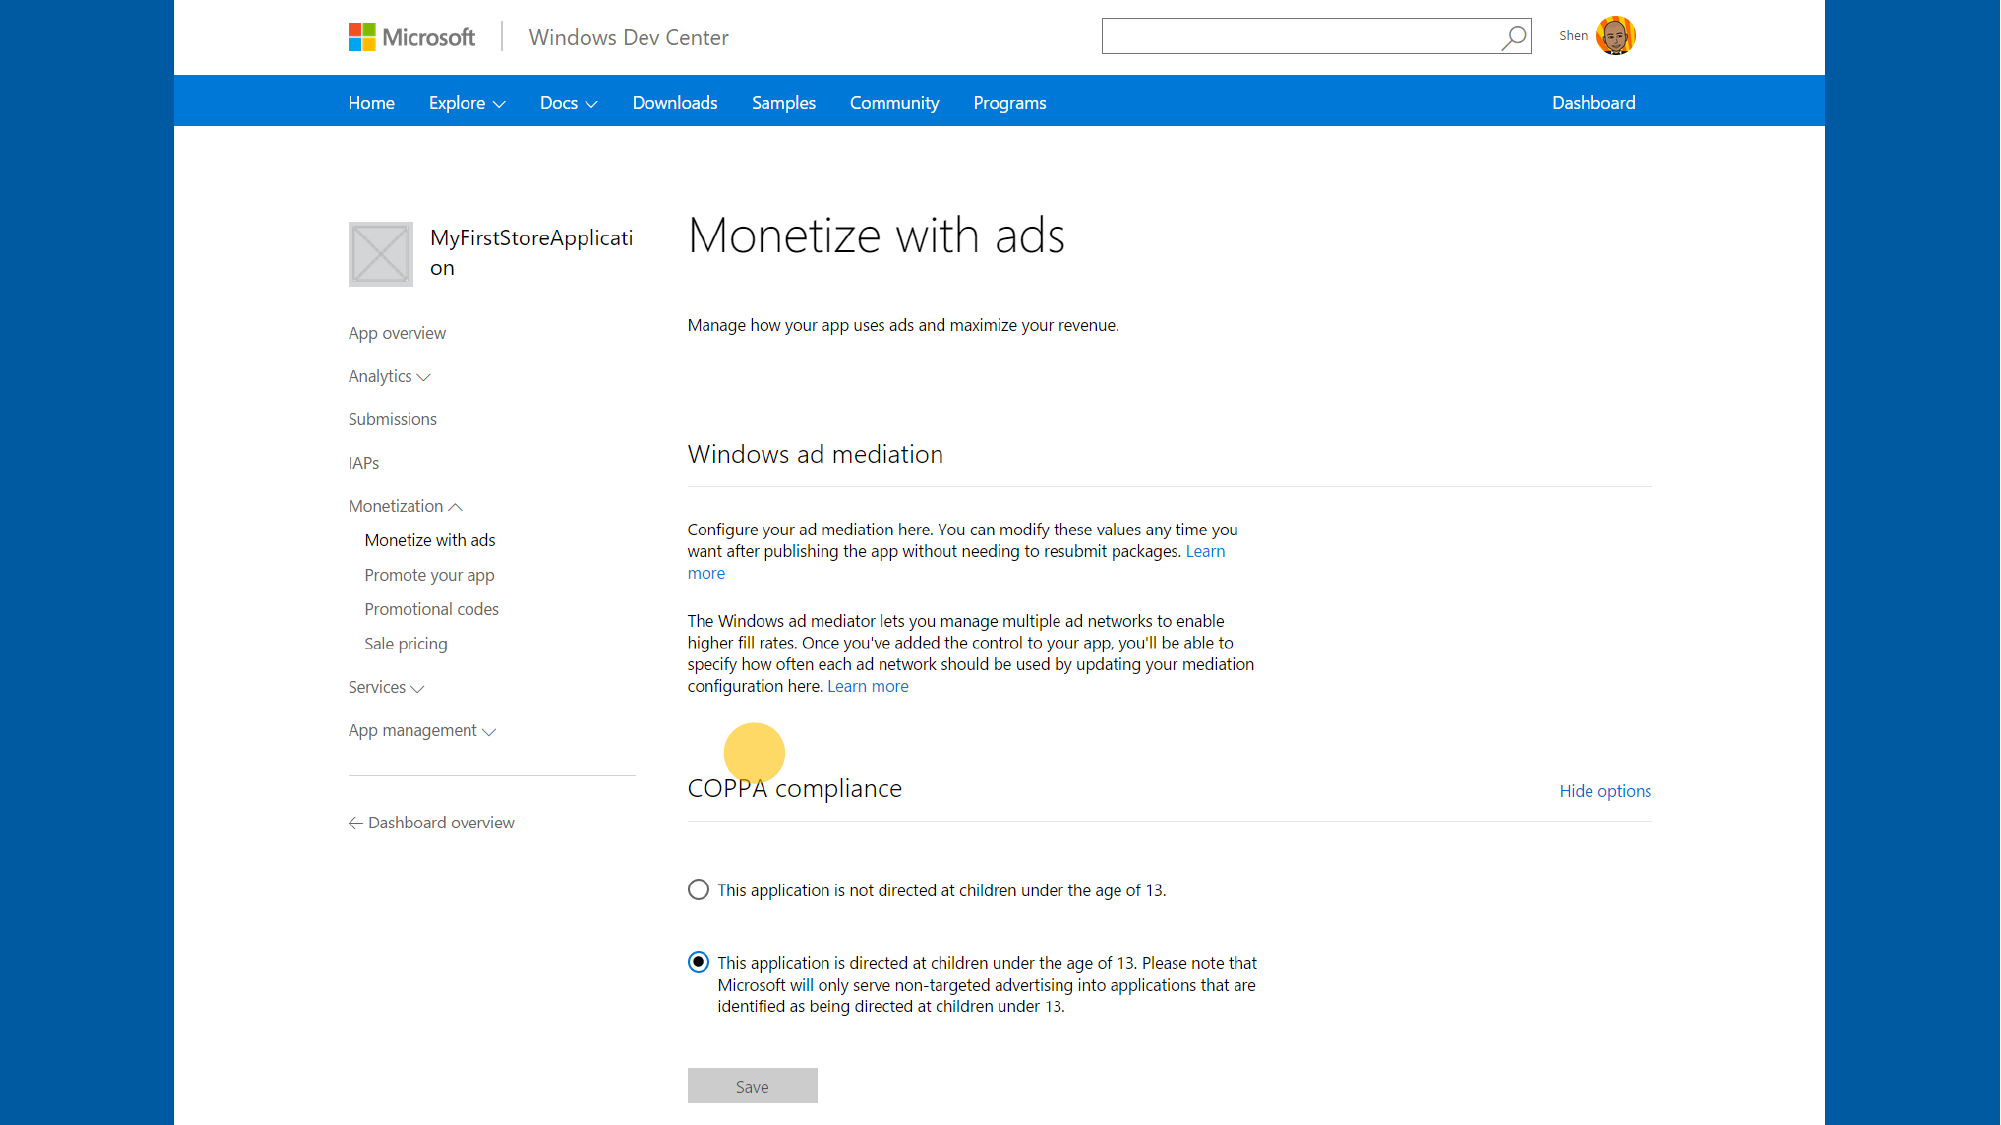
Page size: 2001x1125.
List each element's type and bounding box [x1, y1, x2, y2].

picture [174, 0, 1826, 1125]
